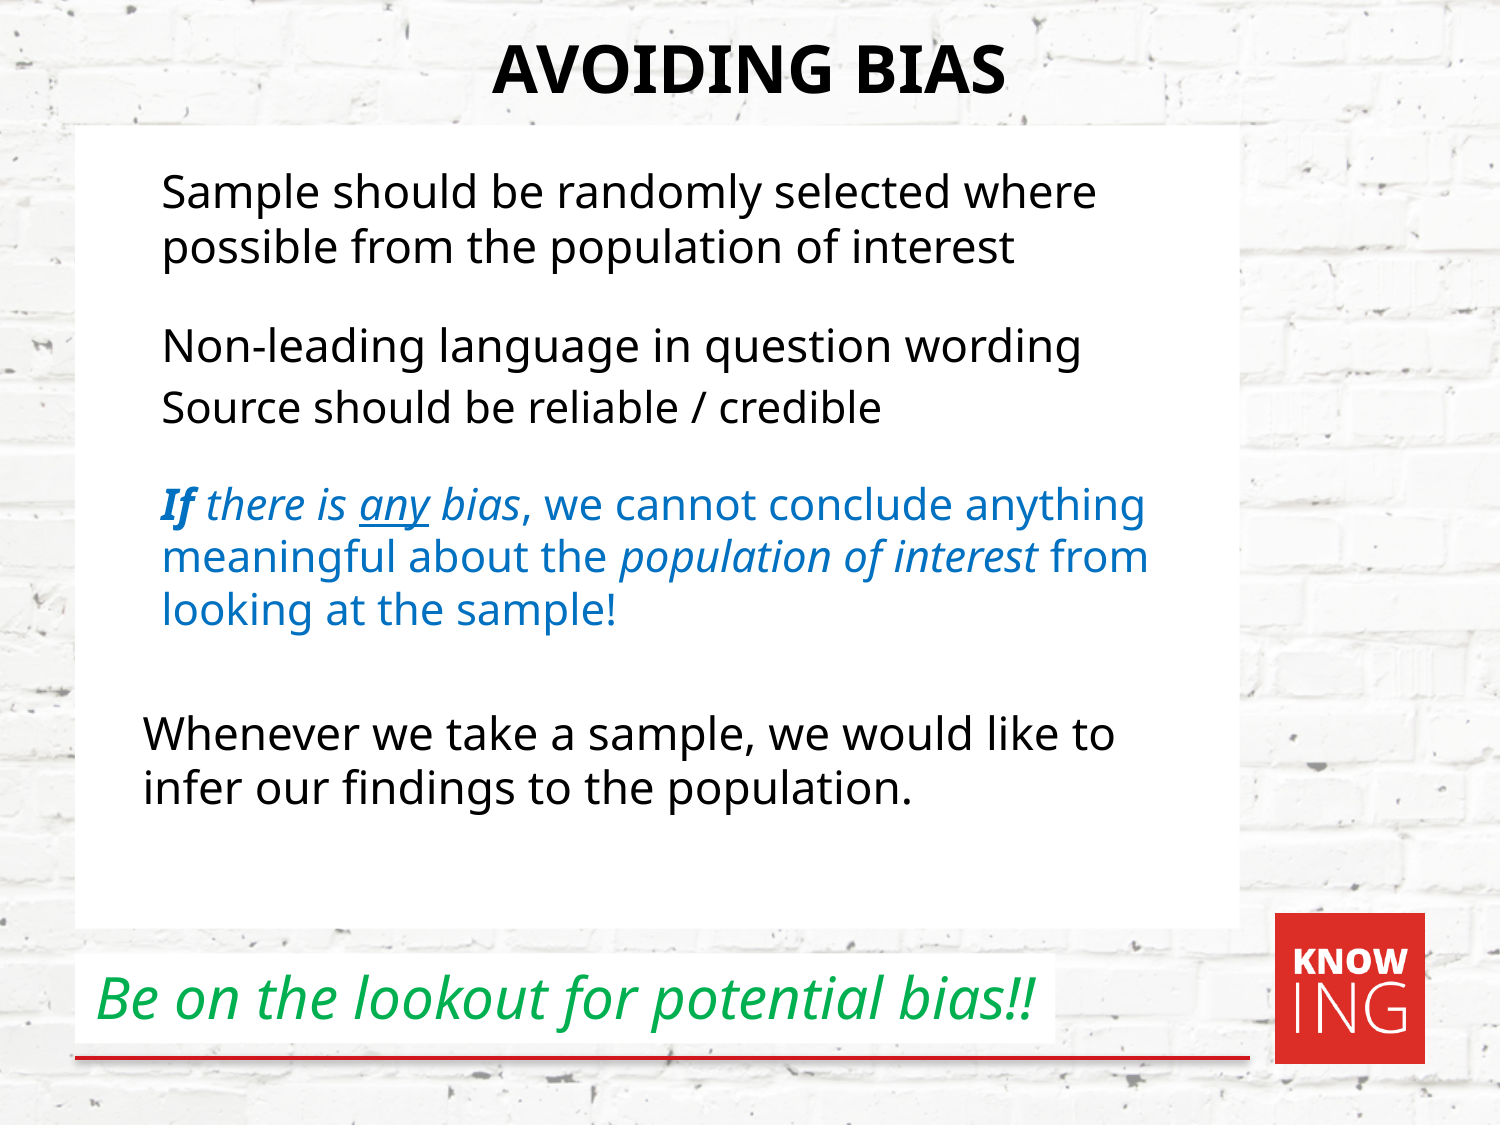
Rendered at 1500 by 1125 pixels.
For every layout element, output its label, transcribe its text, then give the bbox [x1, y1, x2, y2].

picture [1275, 913, 1425, 1064]
title AVOIDING BIAS [75, 21, 1425, 112]
title UNIT INFORMATION / HOUSEKEEPING [0, 0, 1500, 1125]
text_box Sample should be randomly selected where possible from the population of interest Non-leading language in question wording Source should be reliable / credible If there is any bias, we cannot conclude anything meaningful about the population of interest from looking at the sample! Whenever we take a sample, we would like to infer our findings to the population. [74, 125, 1240, 929]
list Be on the lookout for potential bias!! [75, 953, 1056, 1044]
